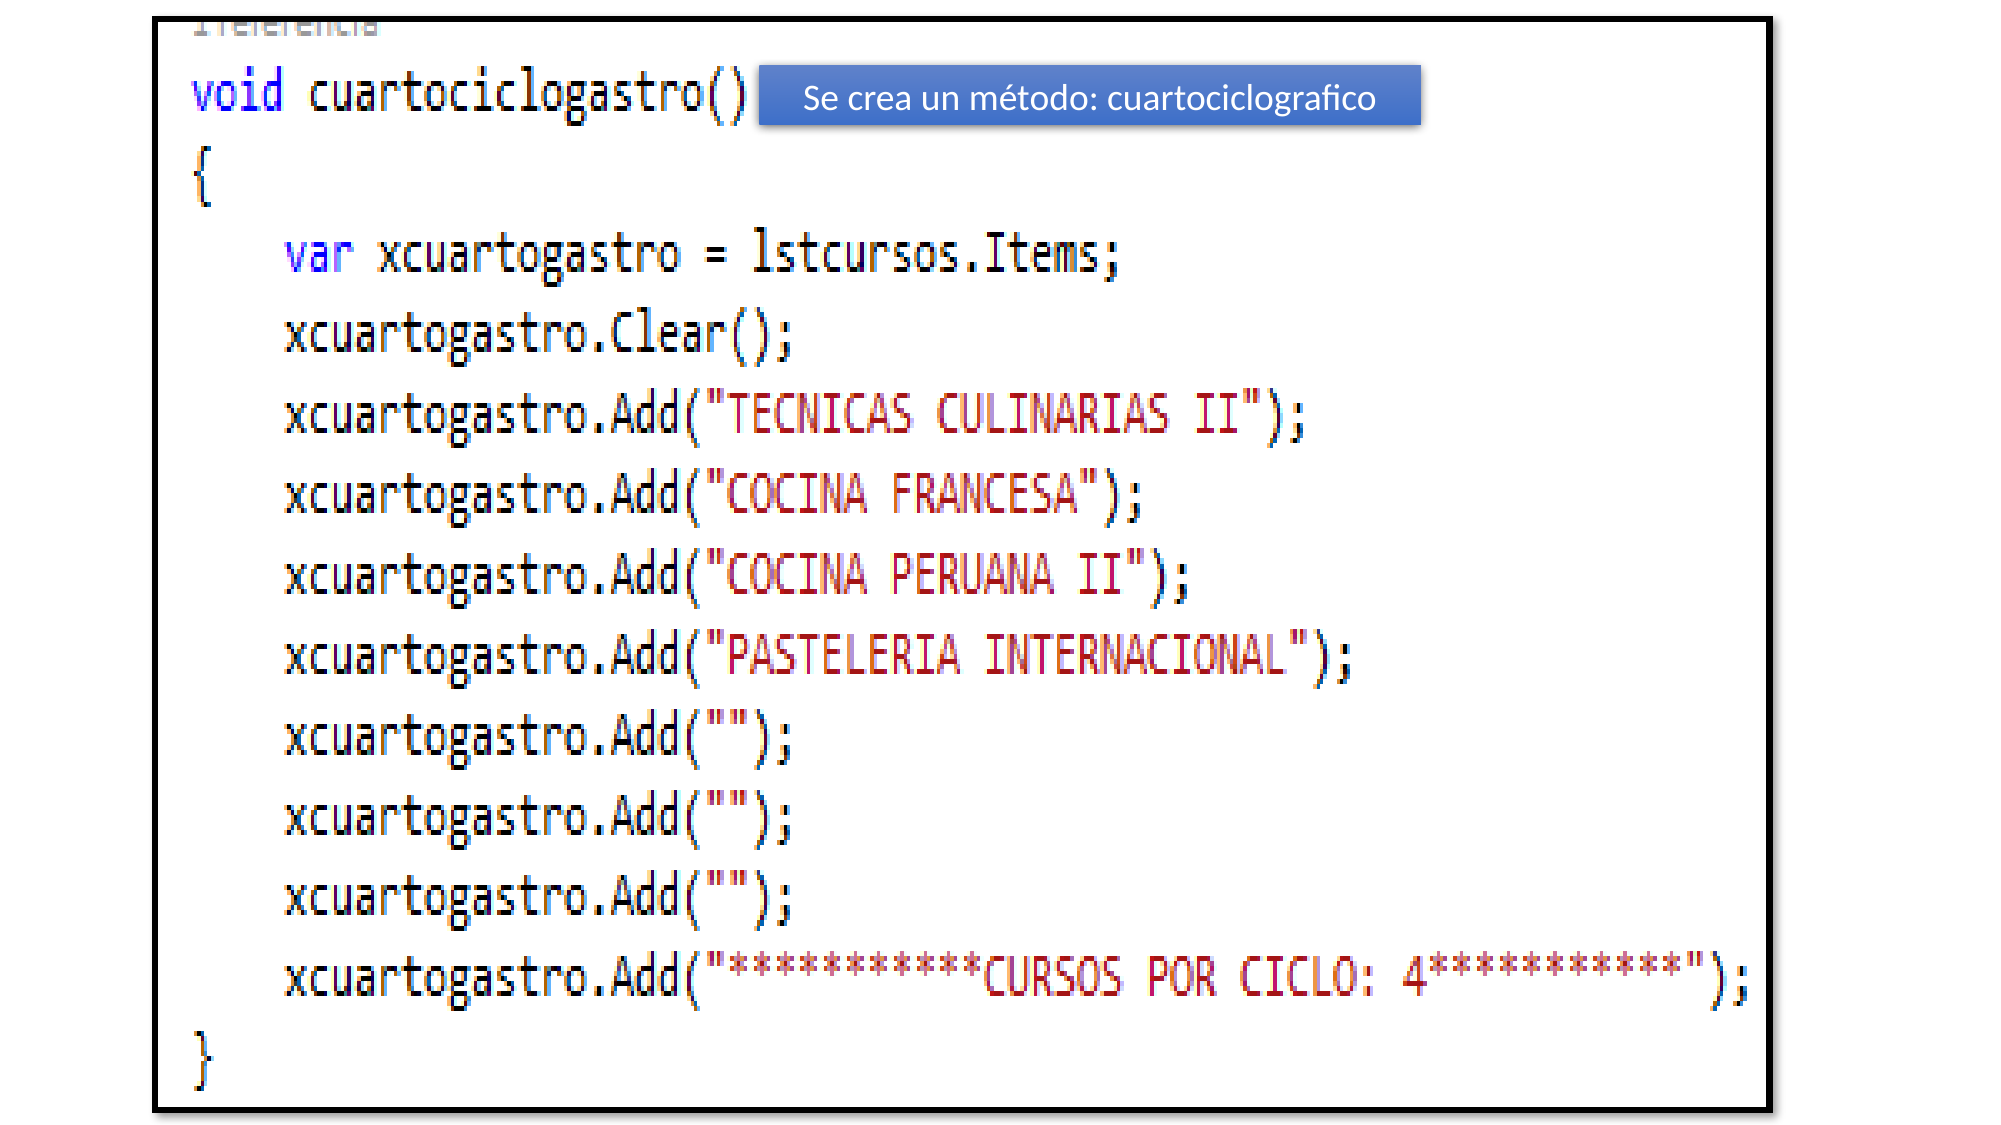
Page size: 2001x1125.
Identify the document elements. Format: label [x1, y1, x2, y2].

picture [158, 21, 1767, 1107]
